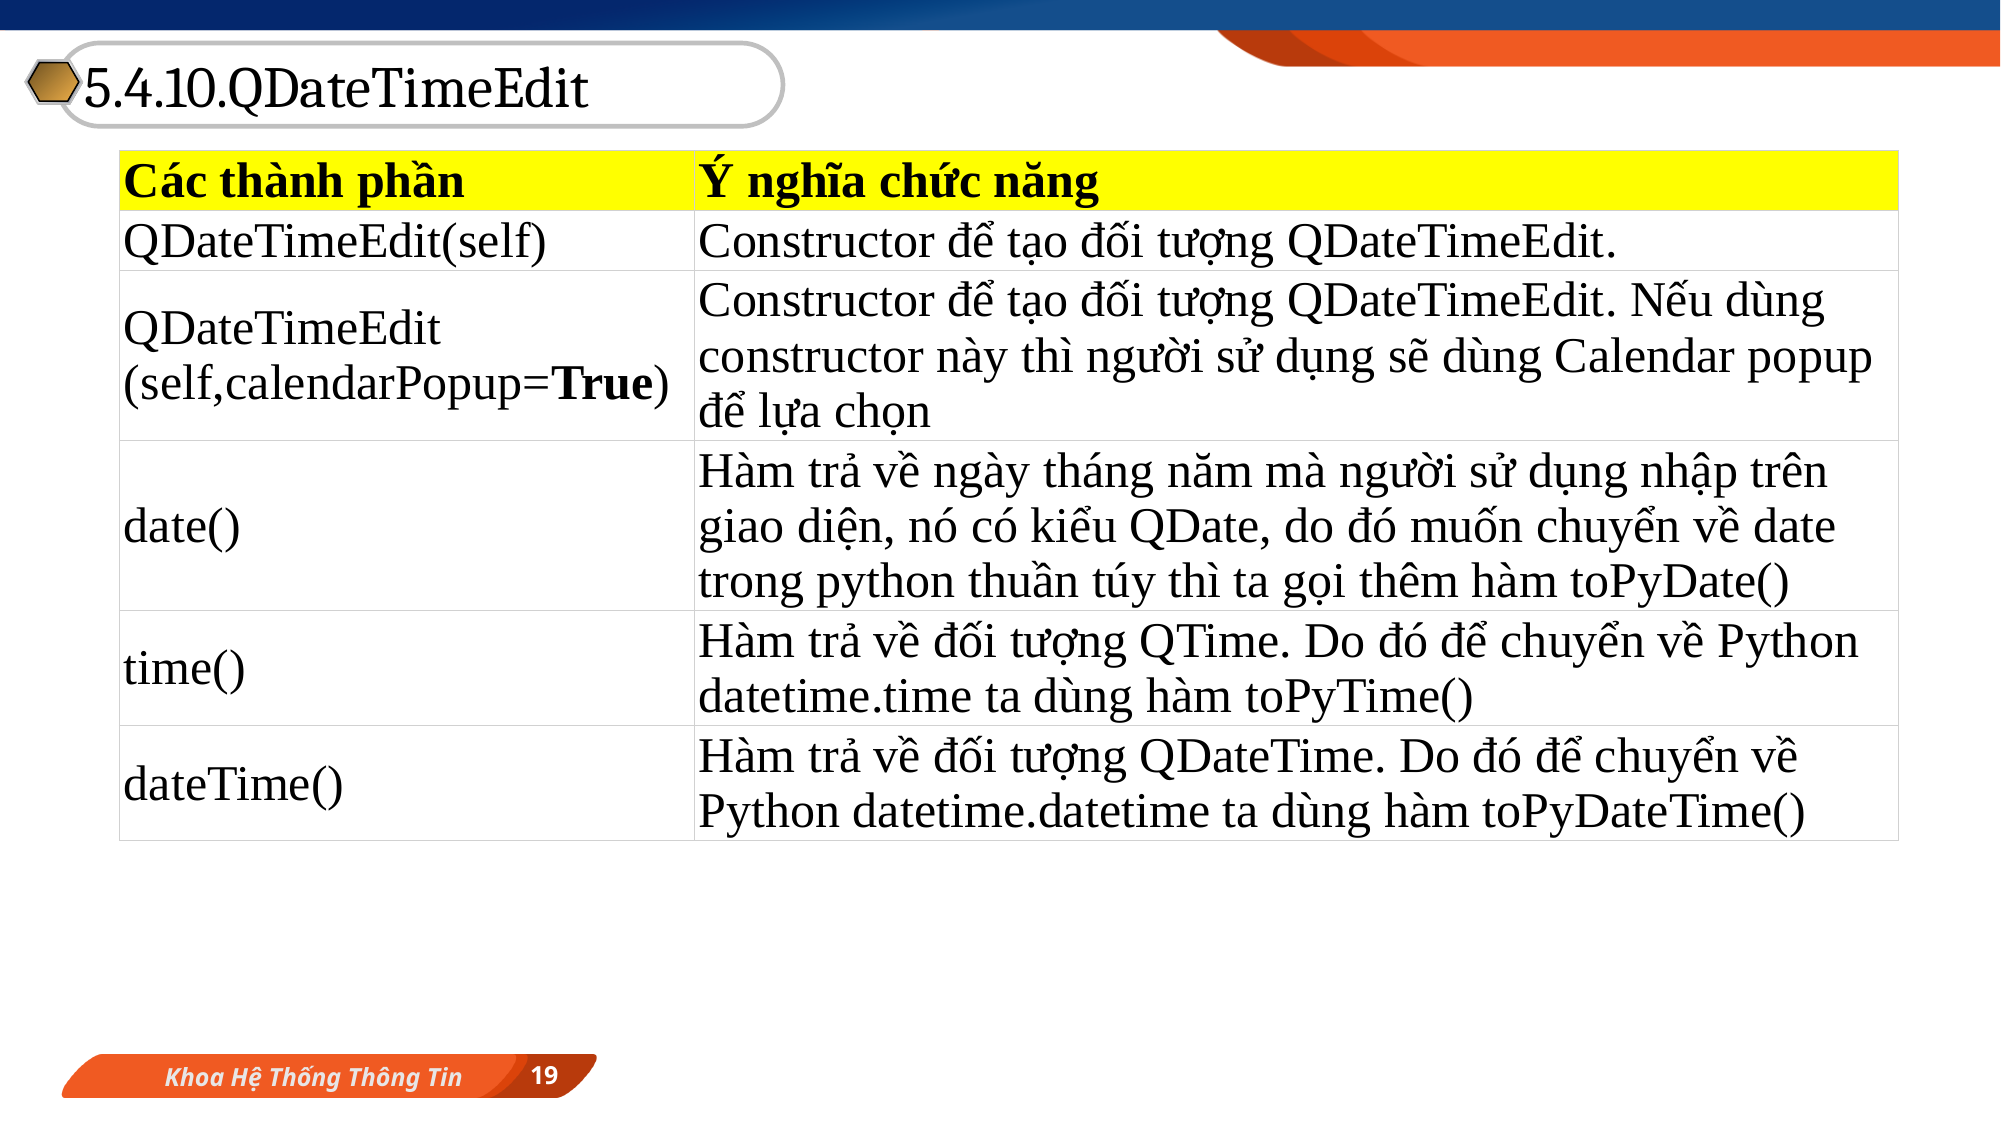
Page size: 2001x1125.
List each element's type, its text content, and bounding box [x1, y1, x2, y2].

picture [0, 0, 2001, 71]
table_header Ý nghĩa chức năng [695, 151, 1898, 210]
table_cell QDateTimeEdit(self) [120, 211, 694, 270]
table_cell Constructor để tạo đối tượng QDateTimeEdit. Nếu dùng constructor này thì người sử dụng sẽ dùng Calendar popup để lựa chọn [695, 271, 1898, 440]
picture [34, 1017, 624, 1125]
footer Khoa Hệ Thống Thông Tin [119, 1054, 508, 1098]
table_cell date() [120, 441, 694, 610]
table_cell time() [120, 611, 694, 725]
table_cell dateTime() [120, 726, 694, 840]
table_cell Hàm trả về ngày tháng năm mà người sử dụng nhập trên giao diện, nó có kiểu QDate, do đó muốn chuyển về date trong python thuần túy thì ta gọi thêm hàm toPyDate() [695, 441, 1898, 610]
table_cell Hàm trả về đối tượng QDateTime. Do đó để chuyển về Python datetime.datetime ta dùng hàm toPyDateTime() [695, 726, 1898, 840]
slide_number 19 [508, 1046, 574, 1106]
table_cell Hàm trả về đối tượng QTime. Do đó để chuyển về Python datetime.time ta dùng hàm toPyTime() [695, 611, 1898, 725]
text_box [24, 42, 784, 127]
table_cell Constructor để tạo đối tượng QDateTimeEdit. [695, 211, 1898, 270]
table_cell QDateTimeEdit (self,calendarPopup=True) [120, 271, 694, 440]
table_header Các thành phần [120, 151, 694, 210]
